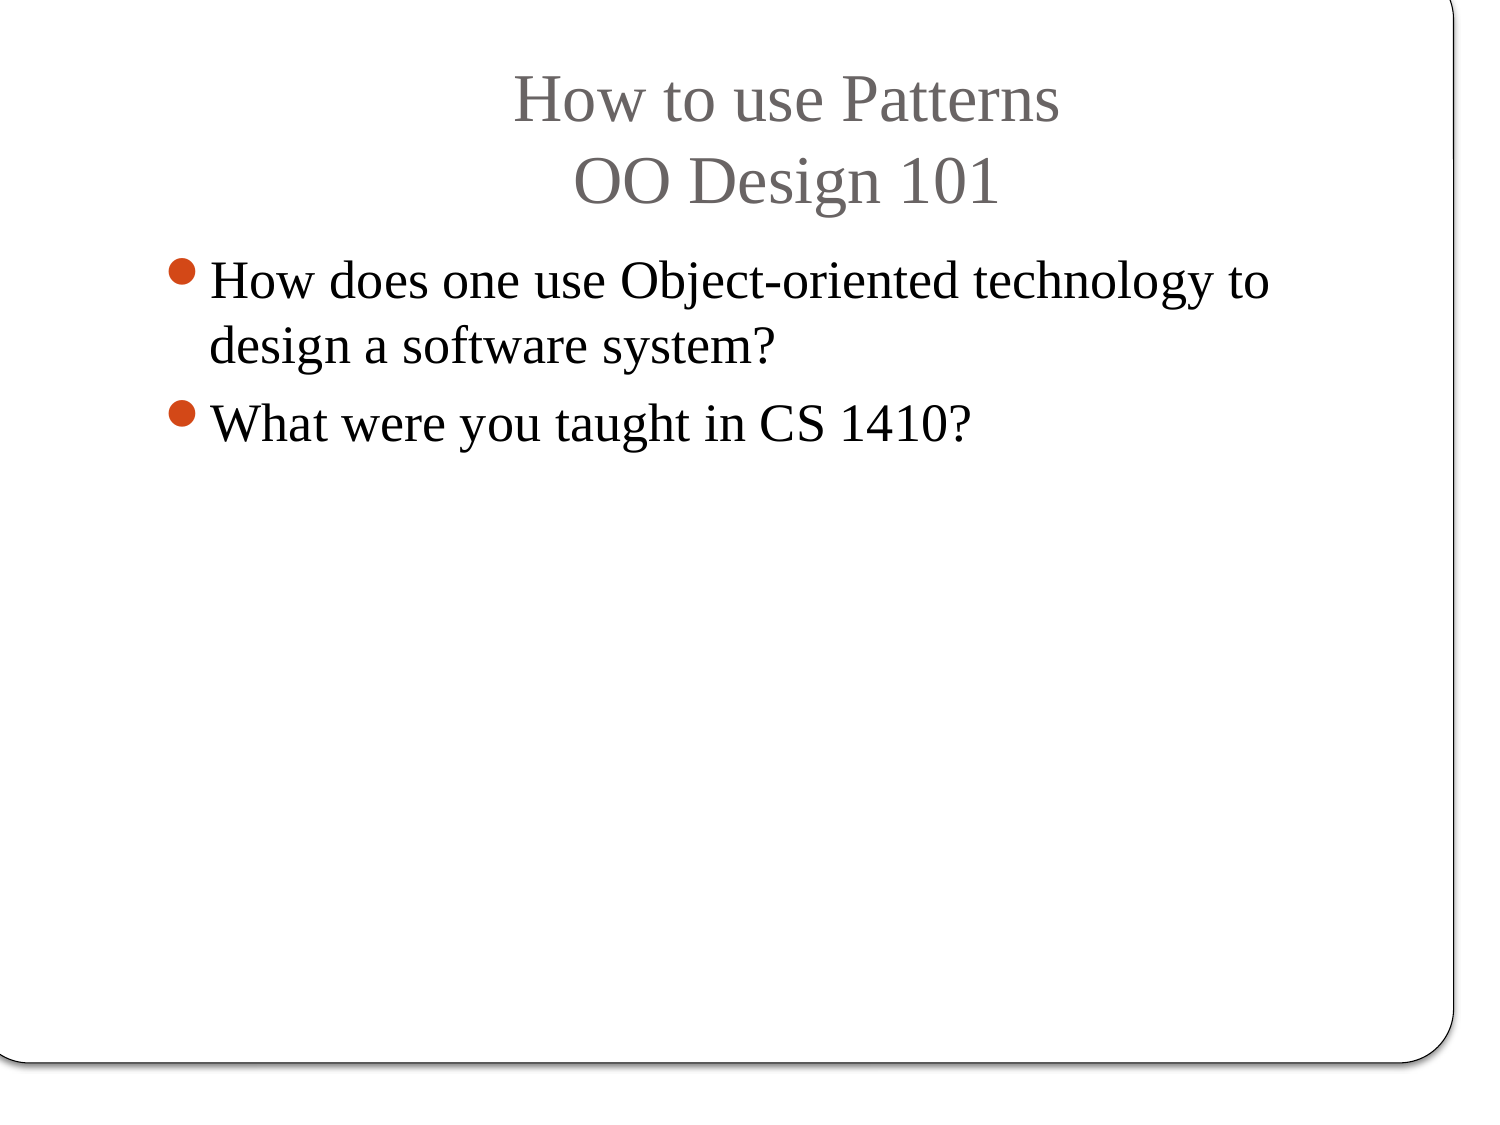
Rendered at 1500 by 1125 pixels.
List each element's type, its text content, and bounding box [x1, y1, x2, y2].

list How does one use Object-oriented technology to design a software system? What were you taught in CS 1410? [150, 237, 1425, 988]
title How to use Patterns OO Design 101 [150, 45, 1425, 233]
